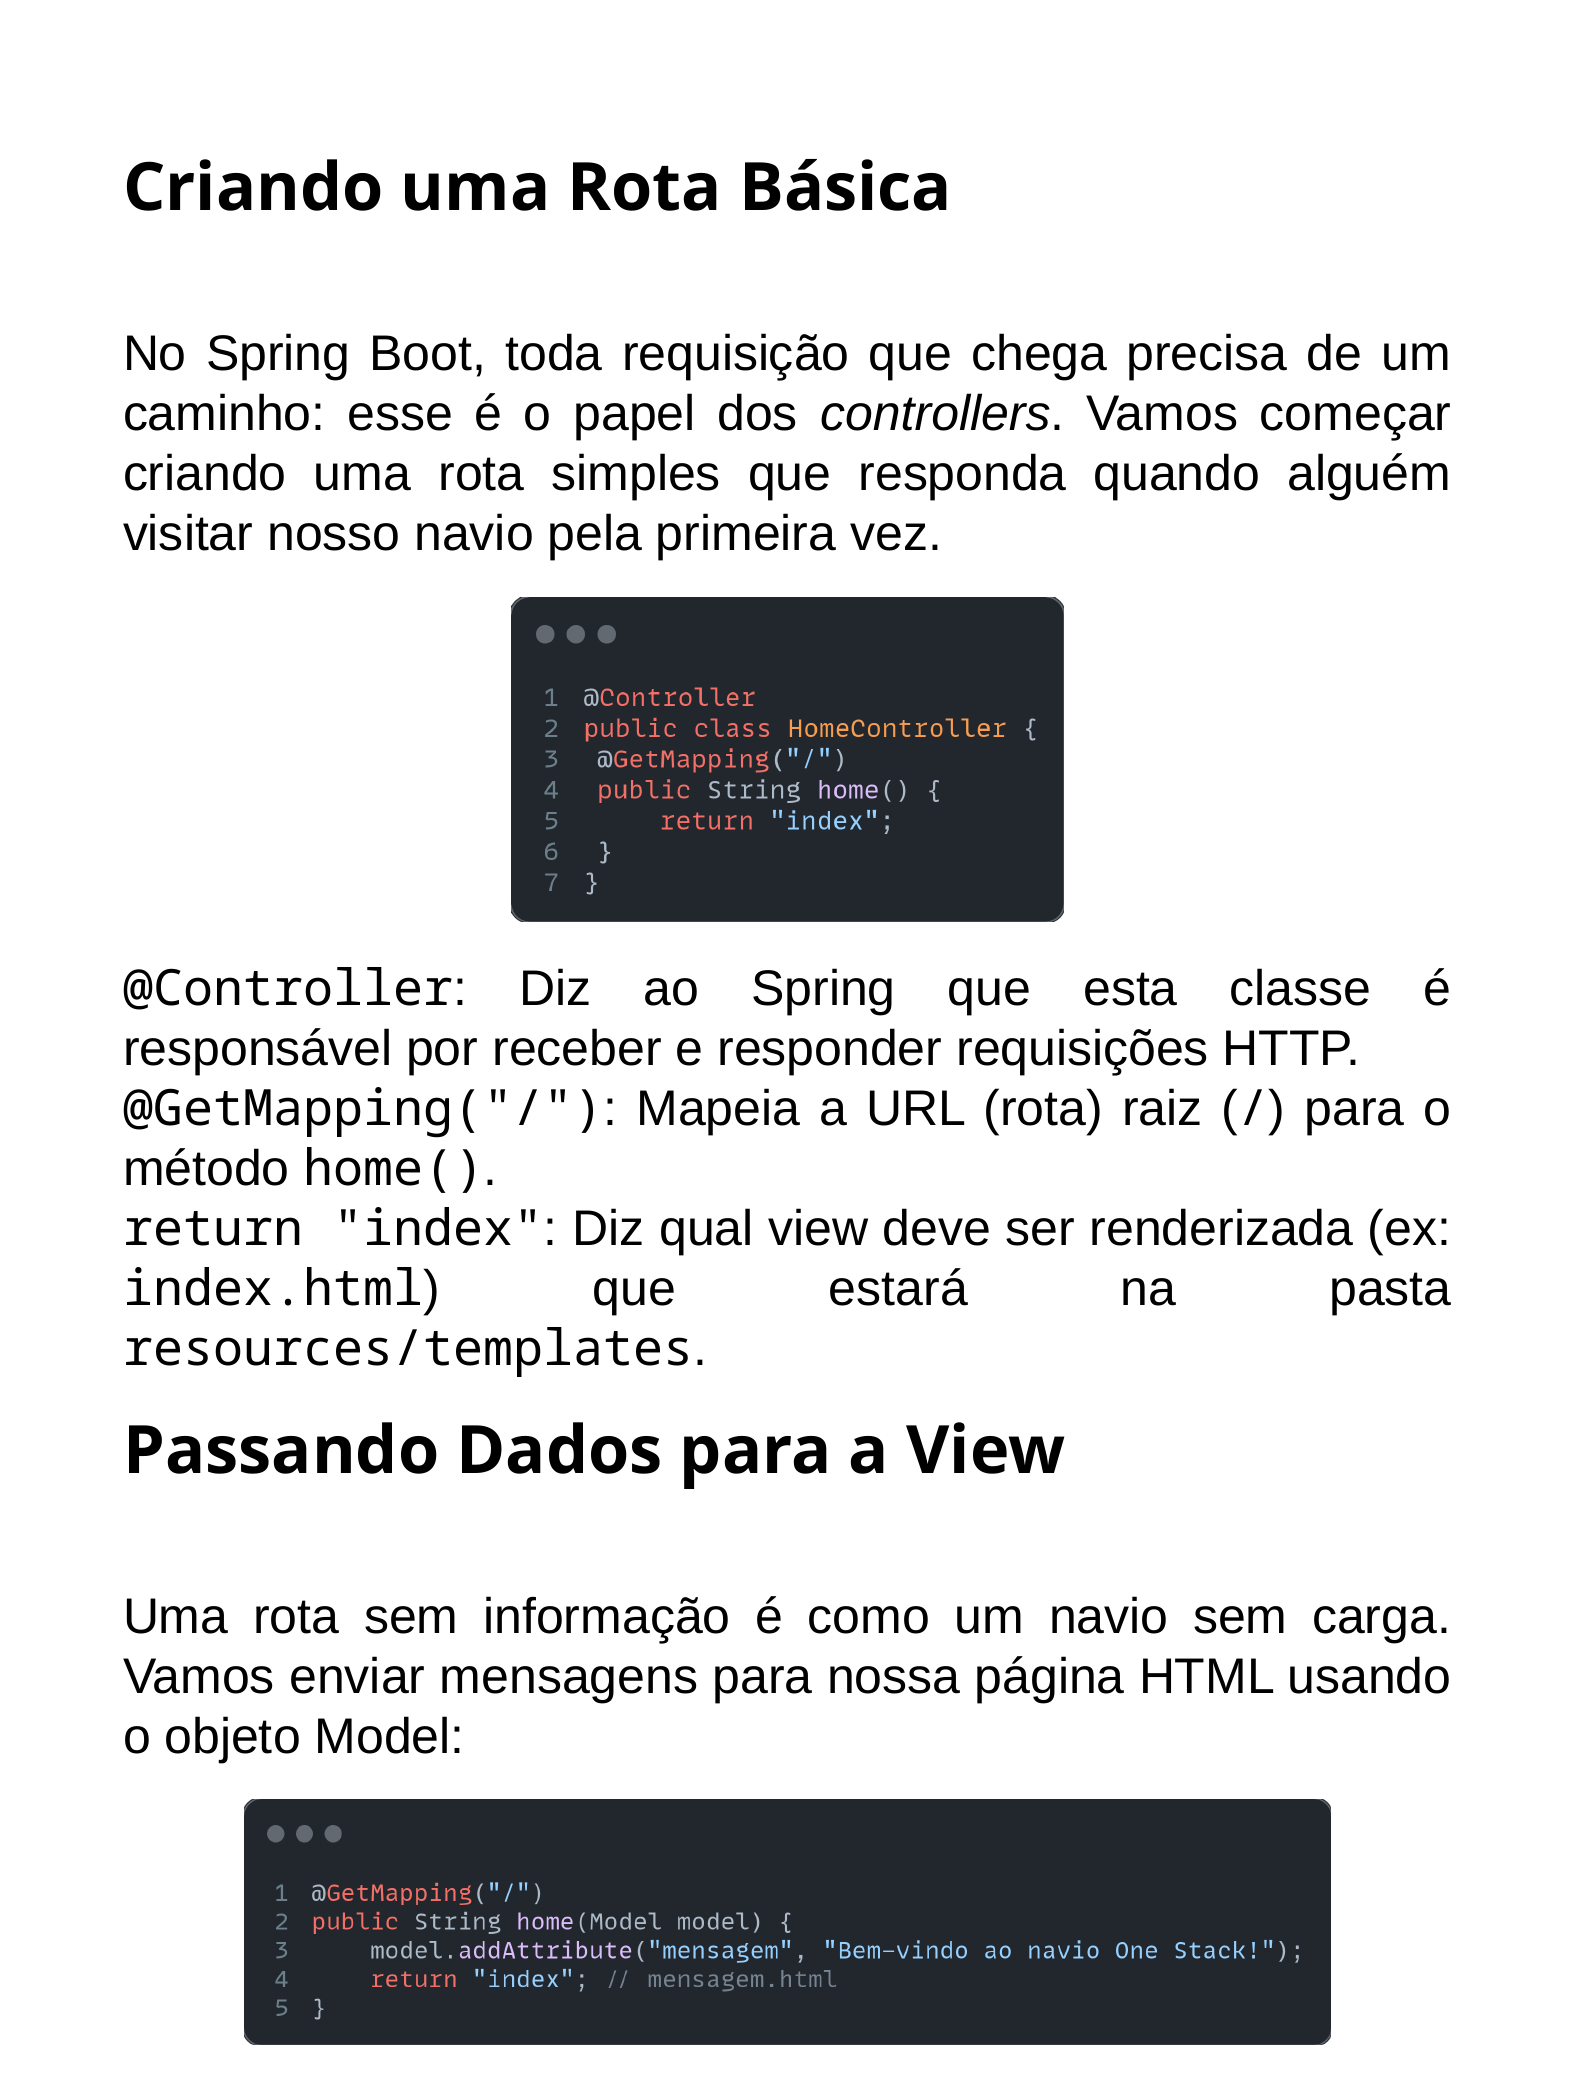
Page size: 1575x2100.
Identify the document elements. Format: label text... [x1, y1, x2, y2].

title Criando uma Rota Básica [108, 90, 1467, 287]
text_box Passando Dados para a View [108, 1353, 1467, 1550]
picture [511, 597, 1064, 922]
picture [244, 1799, 1331, 2045]
text_box Uma rota sem informação é como um navio sem carga. Vamos enviar mensagens para nossa página HTML usando o objeto Model: [108, 1576, 1467, 1772]
text_box @Controller: Diz ao Spring que esta classe é responsável por receber e responder requisições HTTP. @GetMapping("/"): Mapeia a URL (rota) raiz (/) para o método home(). return "index": Diz qual view deve ser renderizada (ex: index.html) que estará na pasta resources/templates. [108, 948, 1467, 1353]
text_box No Spring Boot, toda requisição que chega precisa de um caminho: esse é o papel dos controllers. Vamos começar criando uma rota simples que responda quando alguém visitar nosso navio pela primeira vez. [108, 313, 1467, 569]
